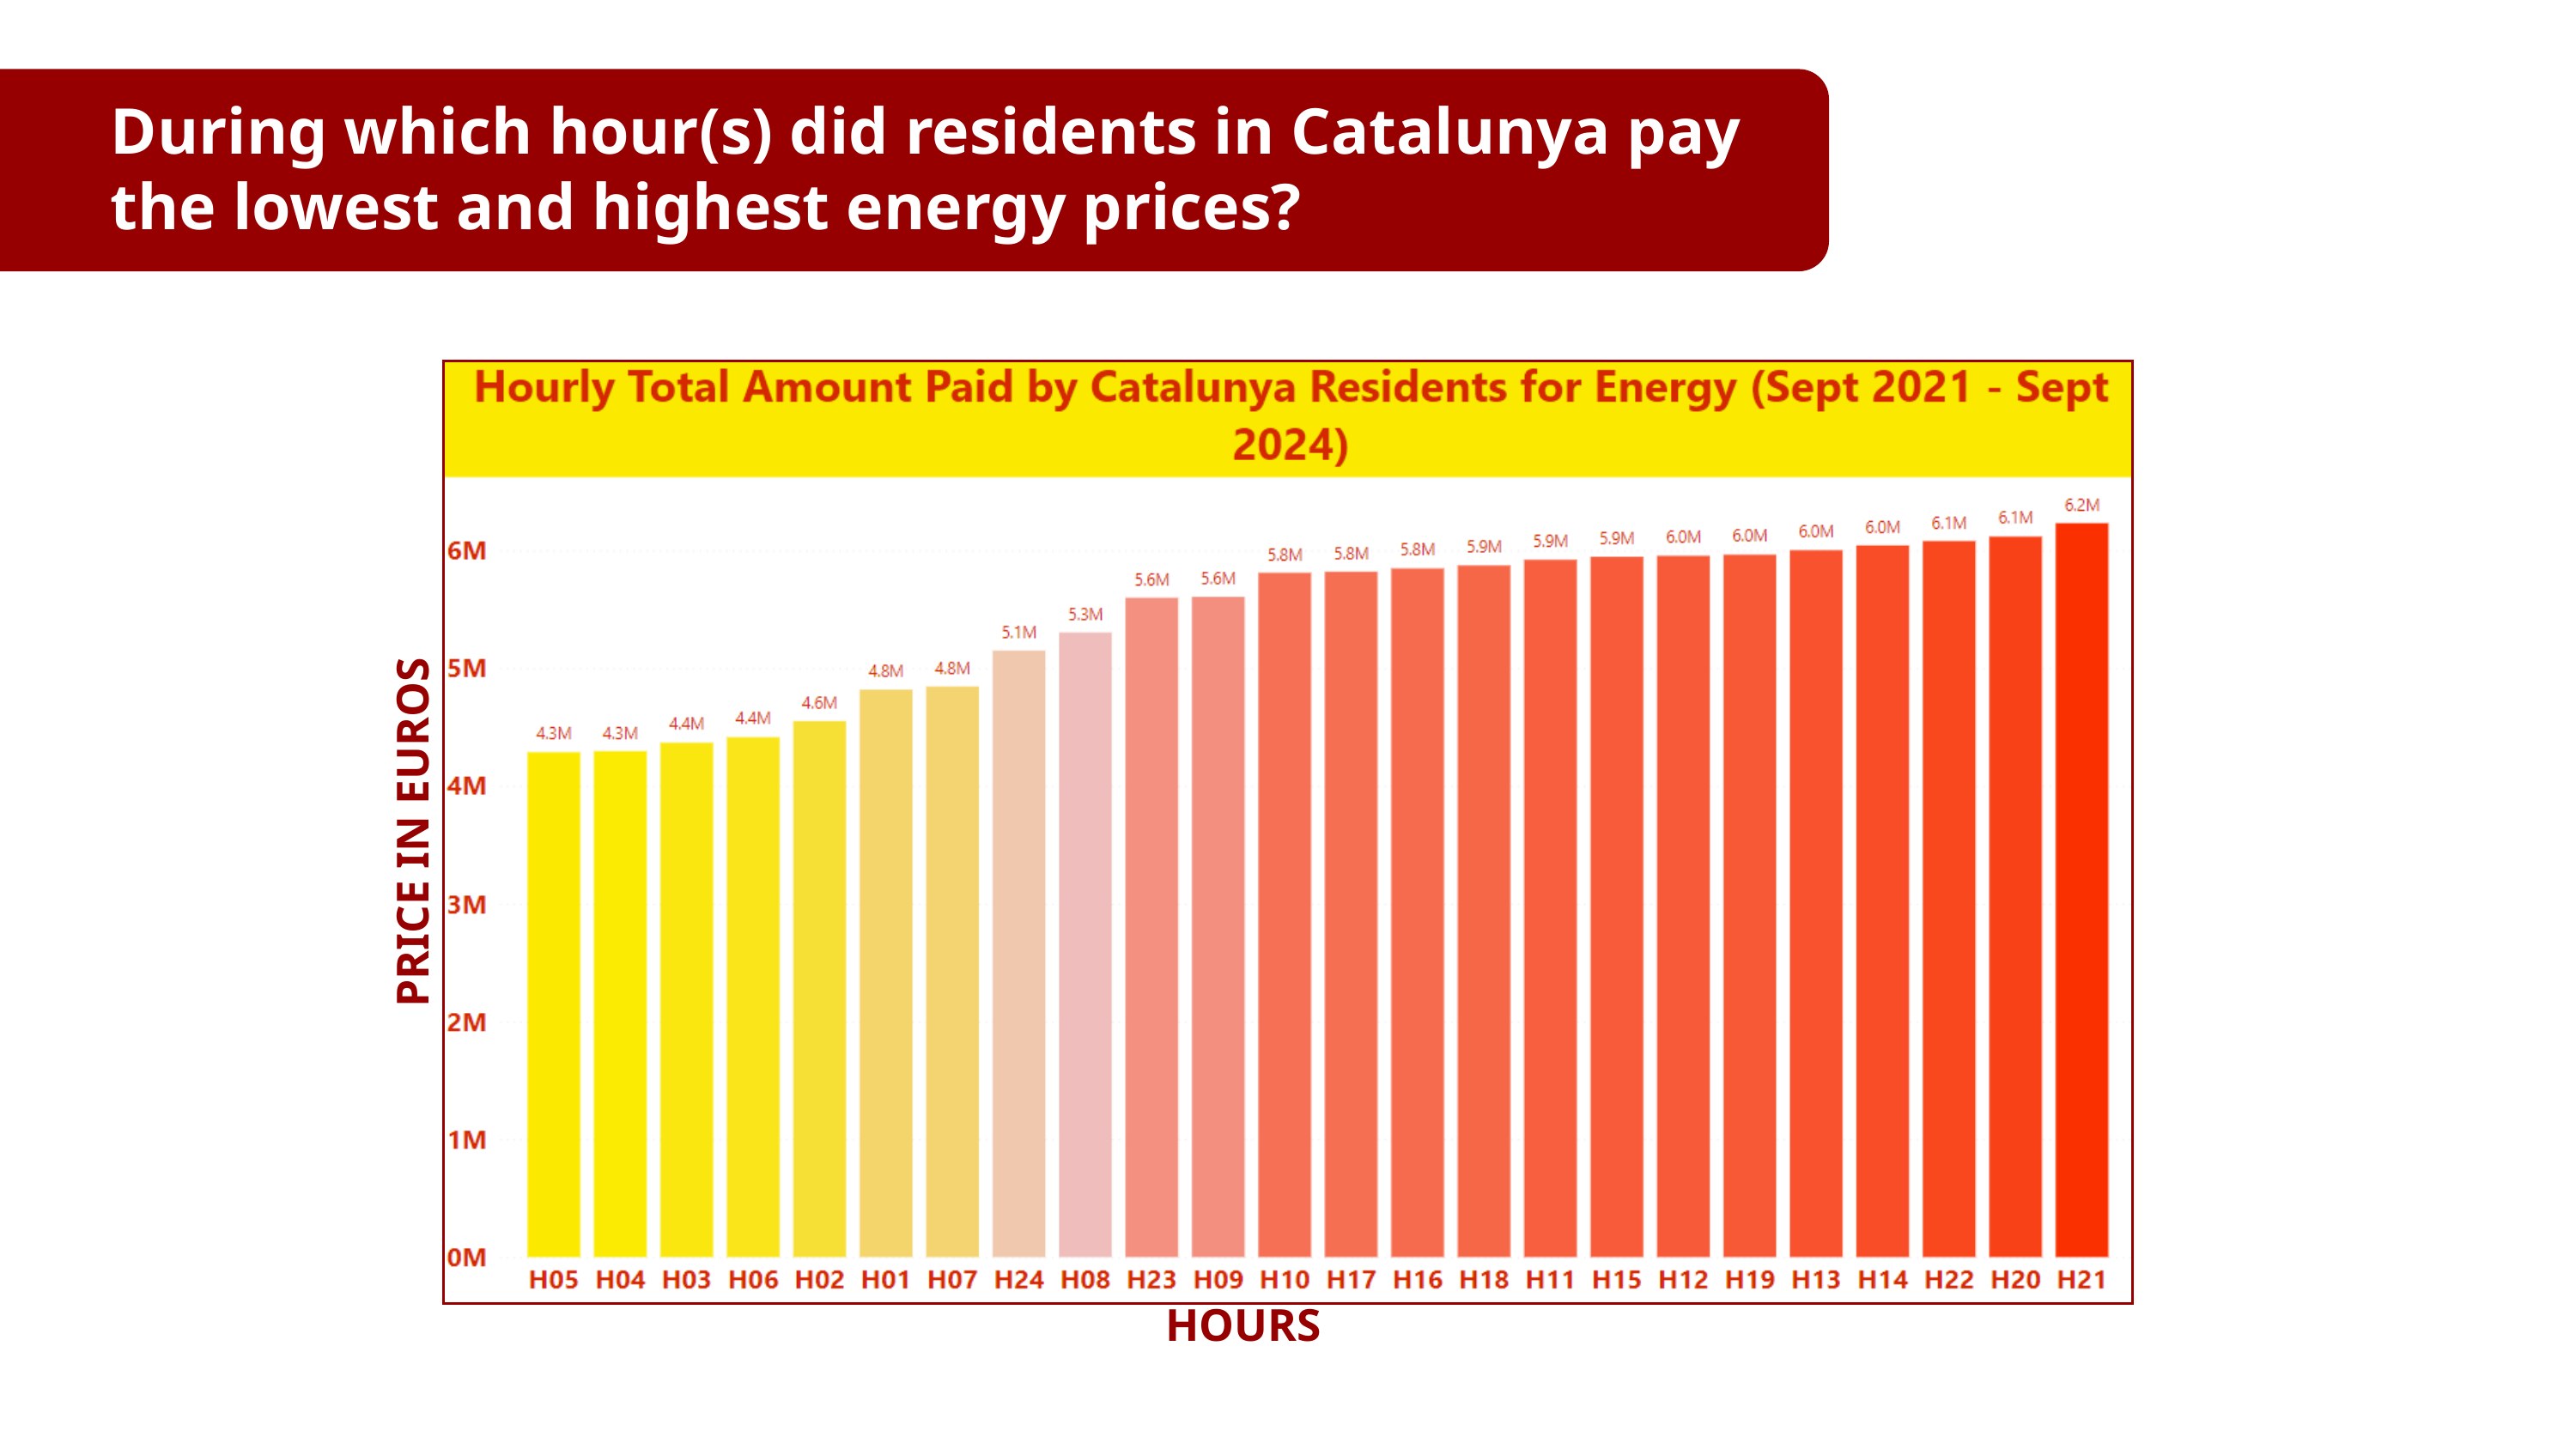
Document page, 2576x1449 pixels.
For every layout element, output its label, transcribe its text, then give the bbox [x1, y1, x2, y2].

text_box PRICE IN EUROS [393, 442, 438, 1222]
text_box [0, 69, 1830, 272]
text_box HOURS [854, 1306, 1634, 1350]
text_box [443, 361, 2133, 1304]
